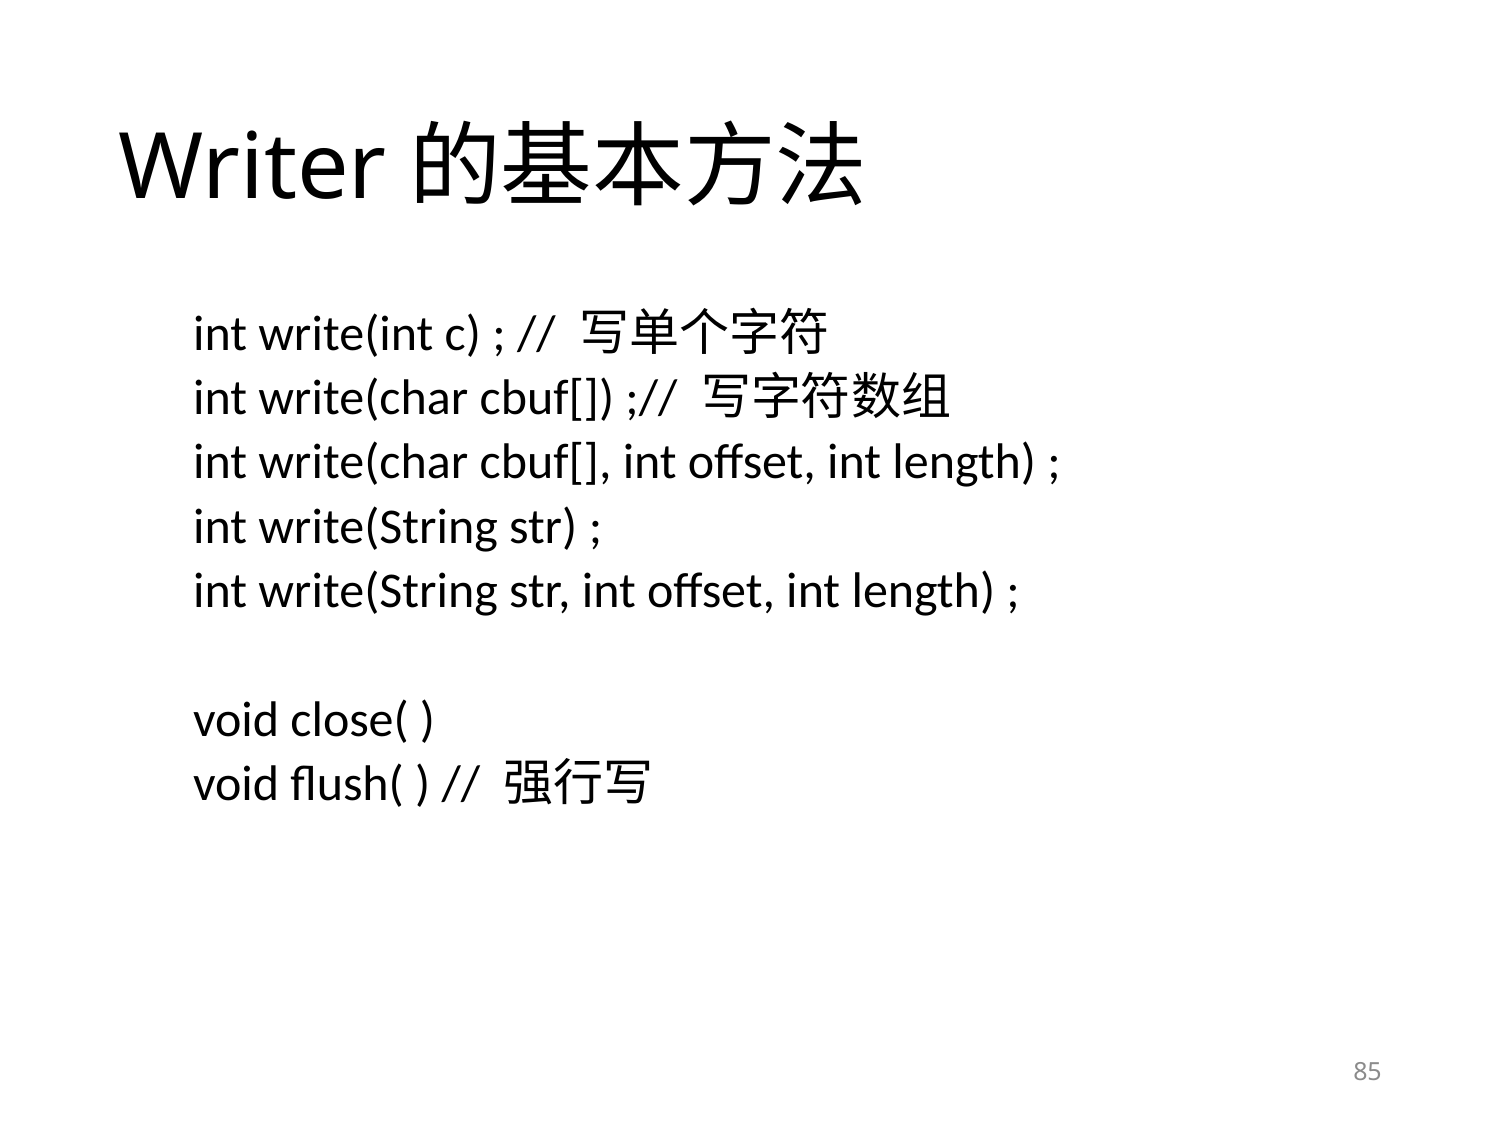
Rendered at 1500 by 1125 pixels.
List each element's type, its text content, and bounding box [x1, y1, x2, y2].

list int write(int c) ; // 写单个字符 int write(char cbuf[]) ;// 写字符数组 int write(char cbuf[], int offset, int length) ; int write(String str) ; int write(String str, int offset, int length) ; void close( ) void flush( ) // 强行写 [103, 299, 1397, 1014]
slide_number 85 [1059, 1042, 1397, 1103]
title Writer的基本方法 [103, 59, 1397, 278]
